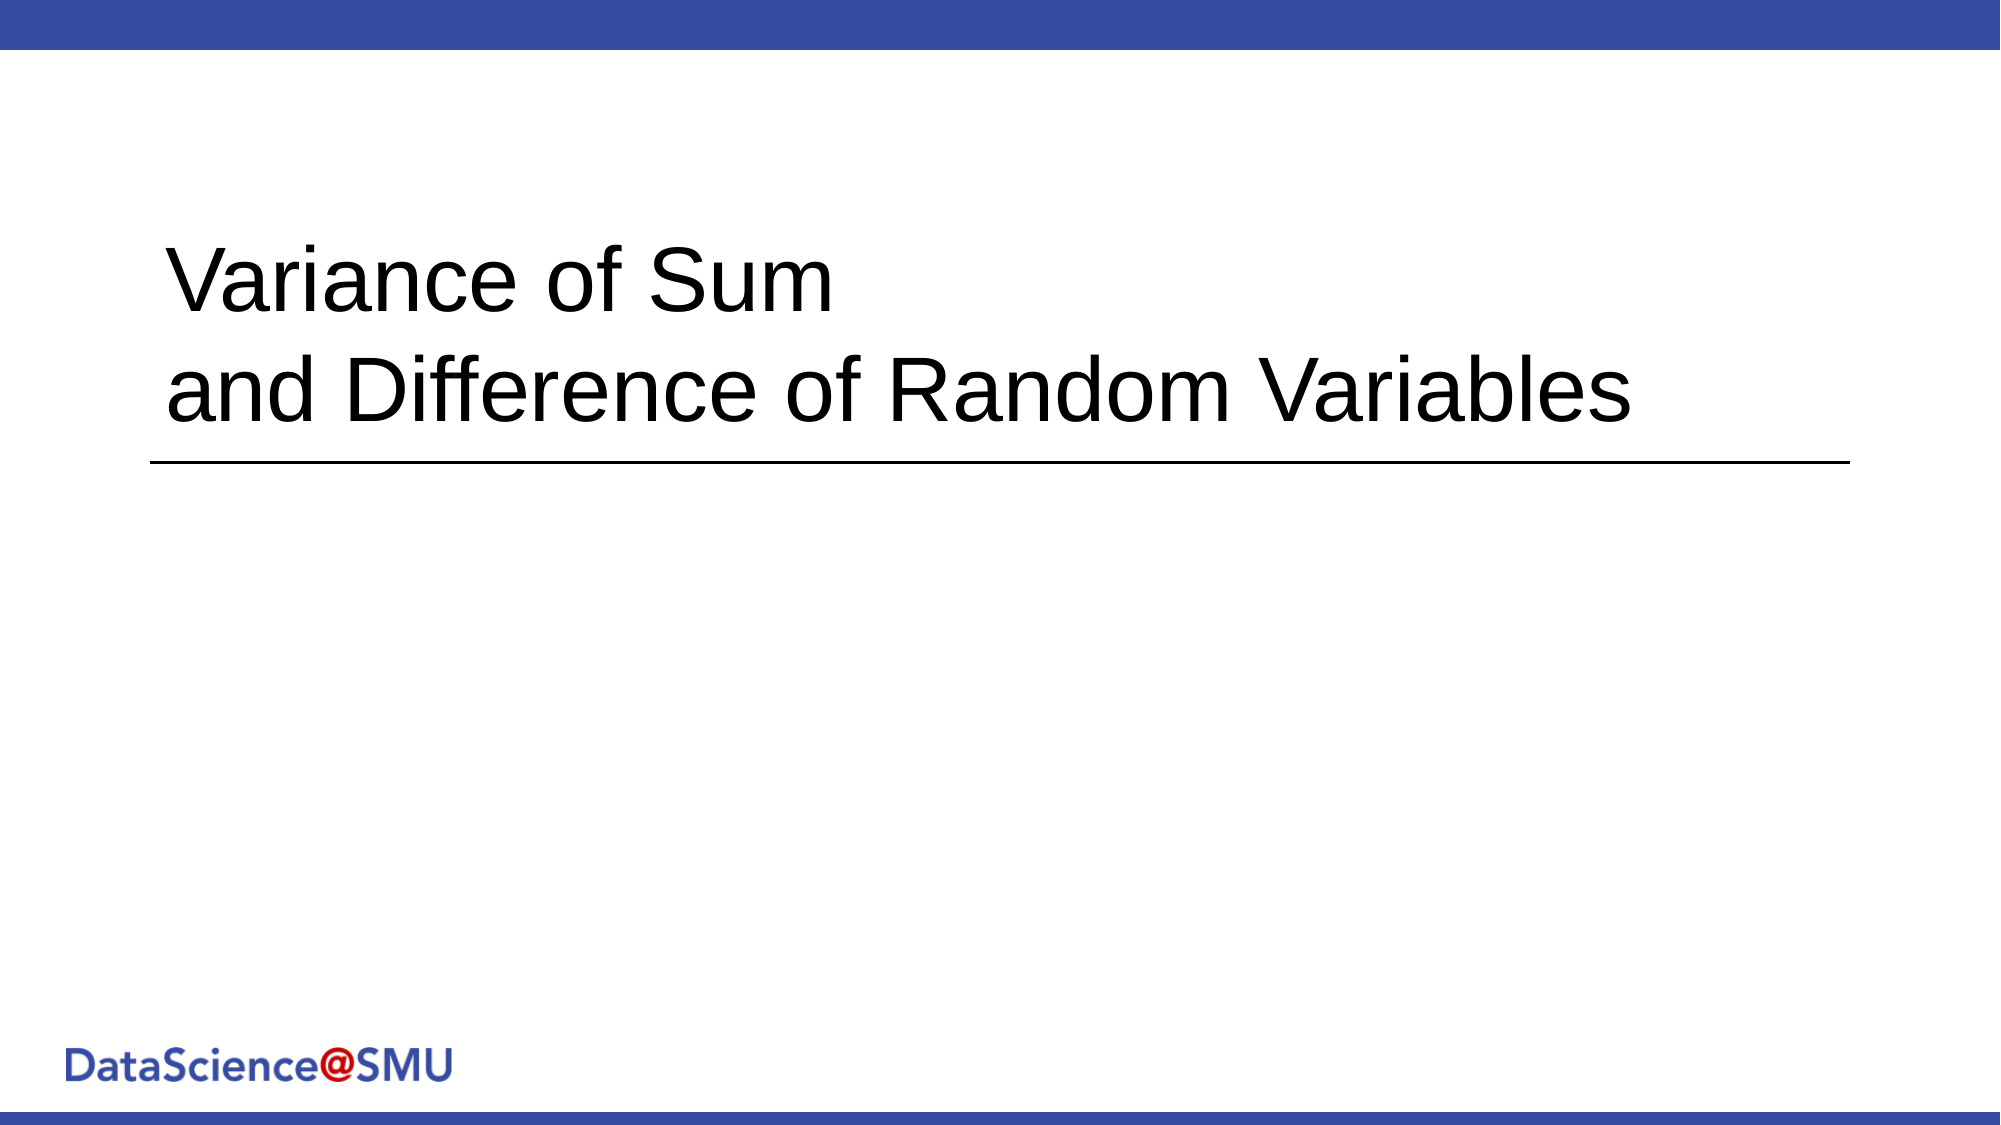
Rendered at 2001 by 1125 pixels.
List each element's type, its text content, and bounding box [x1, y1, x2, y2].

title Variance of Sum and Difference of Random Variables [150, 299, 1850, 448]
picture [66, 1047, 452, 1082]
